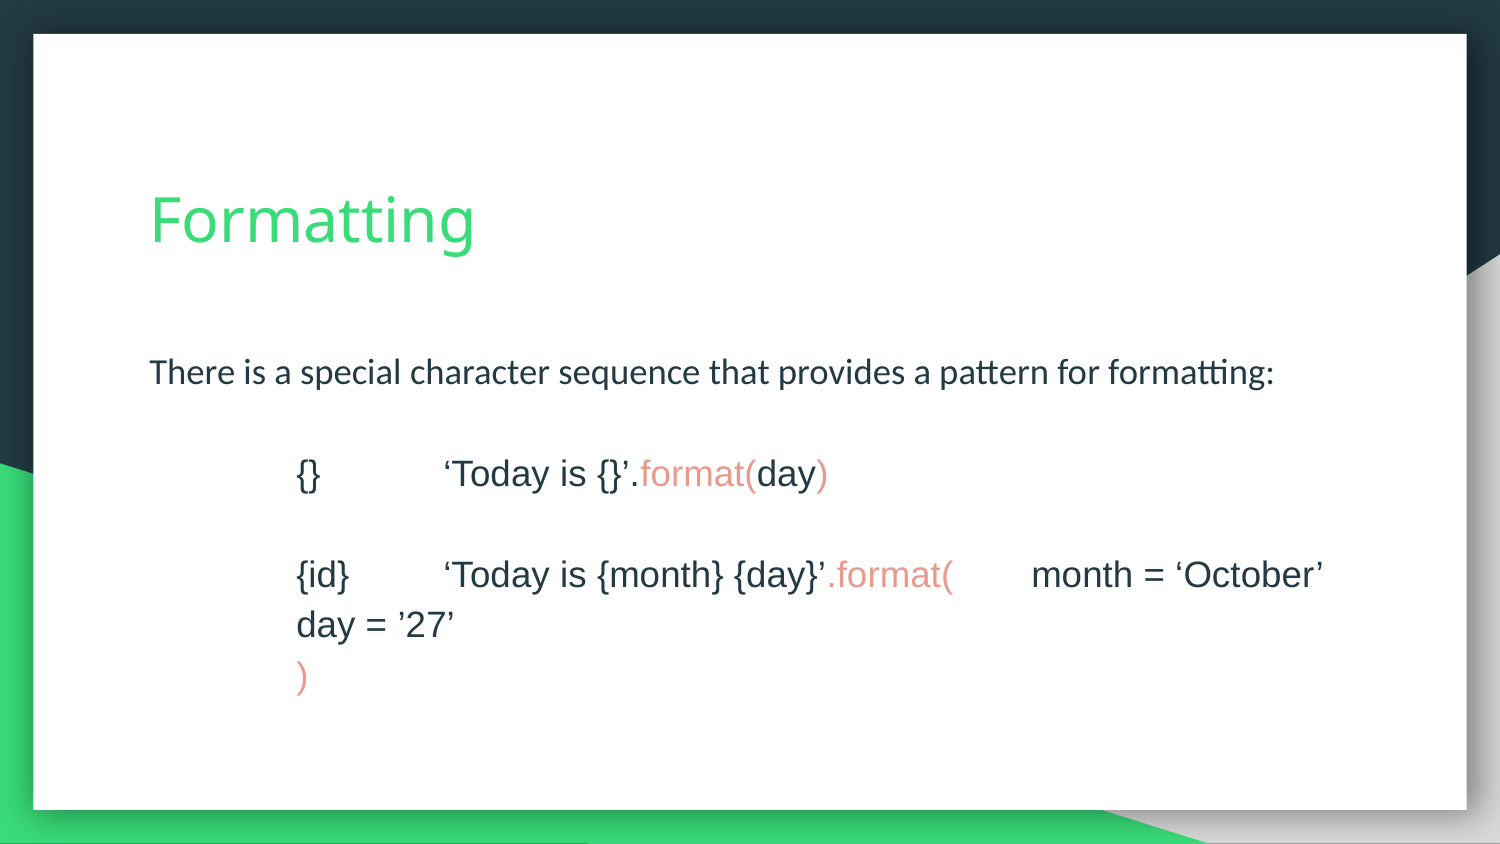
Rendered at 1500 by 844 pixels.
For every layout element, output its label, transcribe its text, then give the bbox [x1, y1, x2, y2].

list There is a special character sequence that provides a pattern for formatting: {} ‘Today is {}’.format(day) {id} ‘Today is {month} {day}’.format( month = ‘October’ day = ’27’ ) [134, 326, 1366, 729]
title Formatting [134, 138, 1366, 296]
